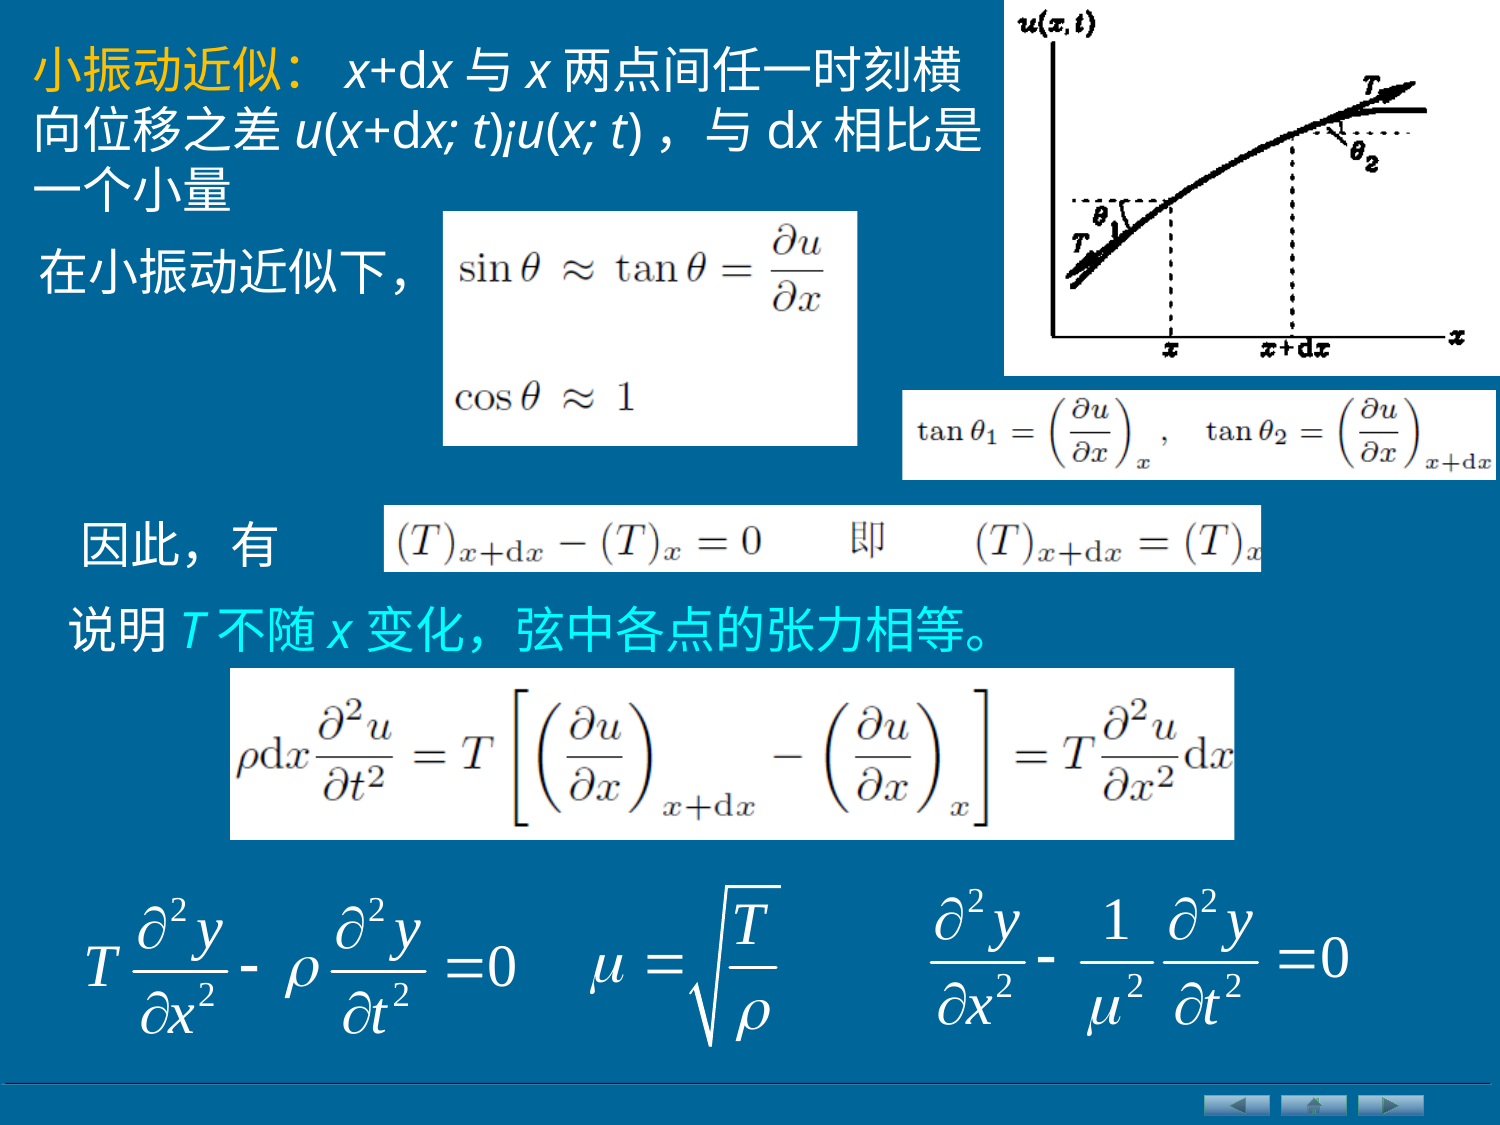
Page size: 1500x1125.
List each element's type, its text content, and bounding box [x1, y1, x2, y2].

picture [384, 506, 1261, 571]
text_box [78, 880, 526, 1047]
text_box 说明T不随x变化，弦中各点的张力相等。 [53, 591, 1353, 667]
picture [231, 669, 1234, 839]
text_box 在小振动近似下， [23, 233, 437, 308]
picture [1005, 0, 1500, 375]
text_box 小振动近似：x+dx与x两点间任一时刻横向位移之差u(x+dx; t)¡u(x; t)，与dx相比是一个小量 [18, 30, 999, 226]
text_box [920, 871, 1359, 1048]
picture [903, 391, 1495, 479]
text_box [577, 871, 795, 1059]
picture [443, 212, 857, 445]
text_box 因此，有 [66, 505, 296, 581]
